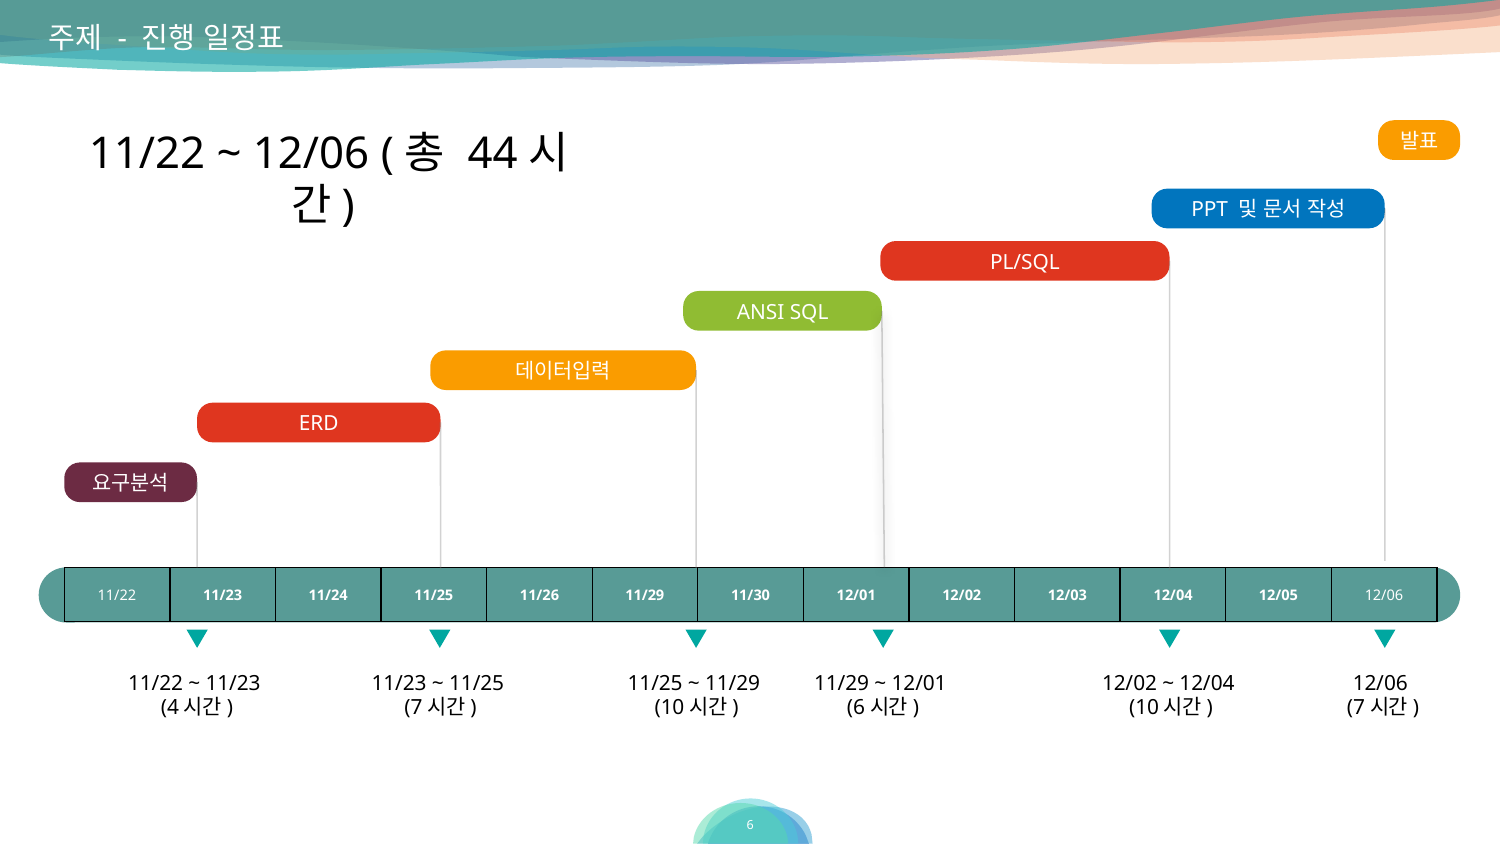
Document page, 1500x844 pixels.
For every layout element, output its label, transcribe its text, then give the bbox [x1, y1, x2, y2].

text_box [0, 0, 1500, 73]
text_box 11/25 ~ 11/29 (10시간) [625, 679, 768, 709]
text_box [881, 310, 885, 568]
text_box 11/29 ~ 12/01 (6시간) [811, 679, 955, 709]
text_box PPT 및 문서 작성 [1151, 188, 1385, 229]
text_box 11/22 ~ 12/06 (총 44시간) [51, 119, 606, 236]
table_header 11/25 [382, 568, 486, 621]
text_box [38, 567, 1461, 623]
text_box [685, 629, 707, 648]
table_header 11/24 [276, 568, 380, 621]
text_box 데이터입력 [430, 350, 697, 391]
table_header 11/22 [65, 568, 169, 621]
text_box 요구분석 [64, 462, 198, 503]
text_box ANSI SQL [683, 290, 882, 331]
text_box 12/02 ~ 12/04 (10시간) [1099, 679, 1243, 709]
table_header 11/26 [487, 568, 592, 621]
text_box [429, 629, 451, 648]
text_box 발표 [1378, 120, 1461, 160]
table_header 11/30 [698, 568, 803, 621]
table_header 12/01 [804, 568, 908, 621]
table_header 12/06 [1332, 568, 1436, 621]
table_header 11/23 [171, 568, 275, 621]
text_box PL/SQL [880, 241, 1170, 281]
text_box ERD [197, 402, 441, 443]
table_header 12/04 [1121, 568, 1225, 621]
text_box [186, 629, 208, 648]
text_box [872, 629, 894, 648]
table_header 12/02 [910, 568, 1014, 621]
text_box [1159, 629, 1181, 648]
table_header 12/03 [1015, 568, 1119, 621]
text_box 11/22 ~ 11/23 (4시간) [125, 679, 269, 709]
text_box [1374, 629, 1396, 648]
text_box 12/06 (7시간) [1311, 679, 1455, 709]
text_box 11/23 ~ 11/25 (7시간) [369, 679, 512, 709]
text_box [692, 783, 818, 844]
table_header 11/29 [593, 568, 697, 621]
table_header 12/05 [1226, 568, 1331, 621]
